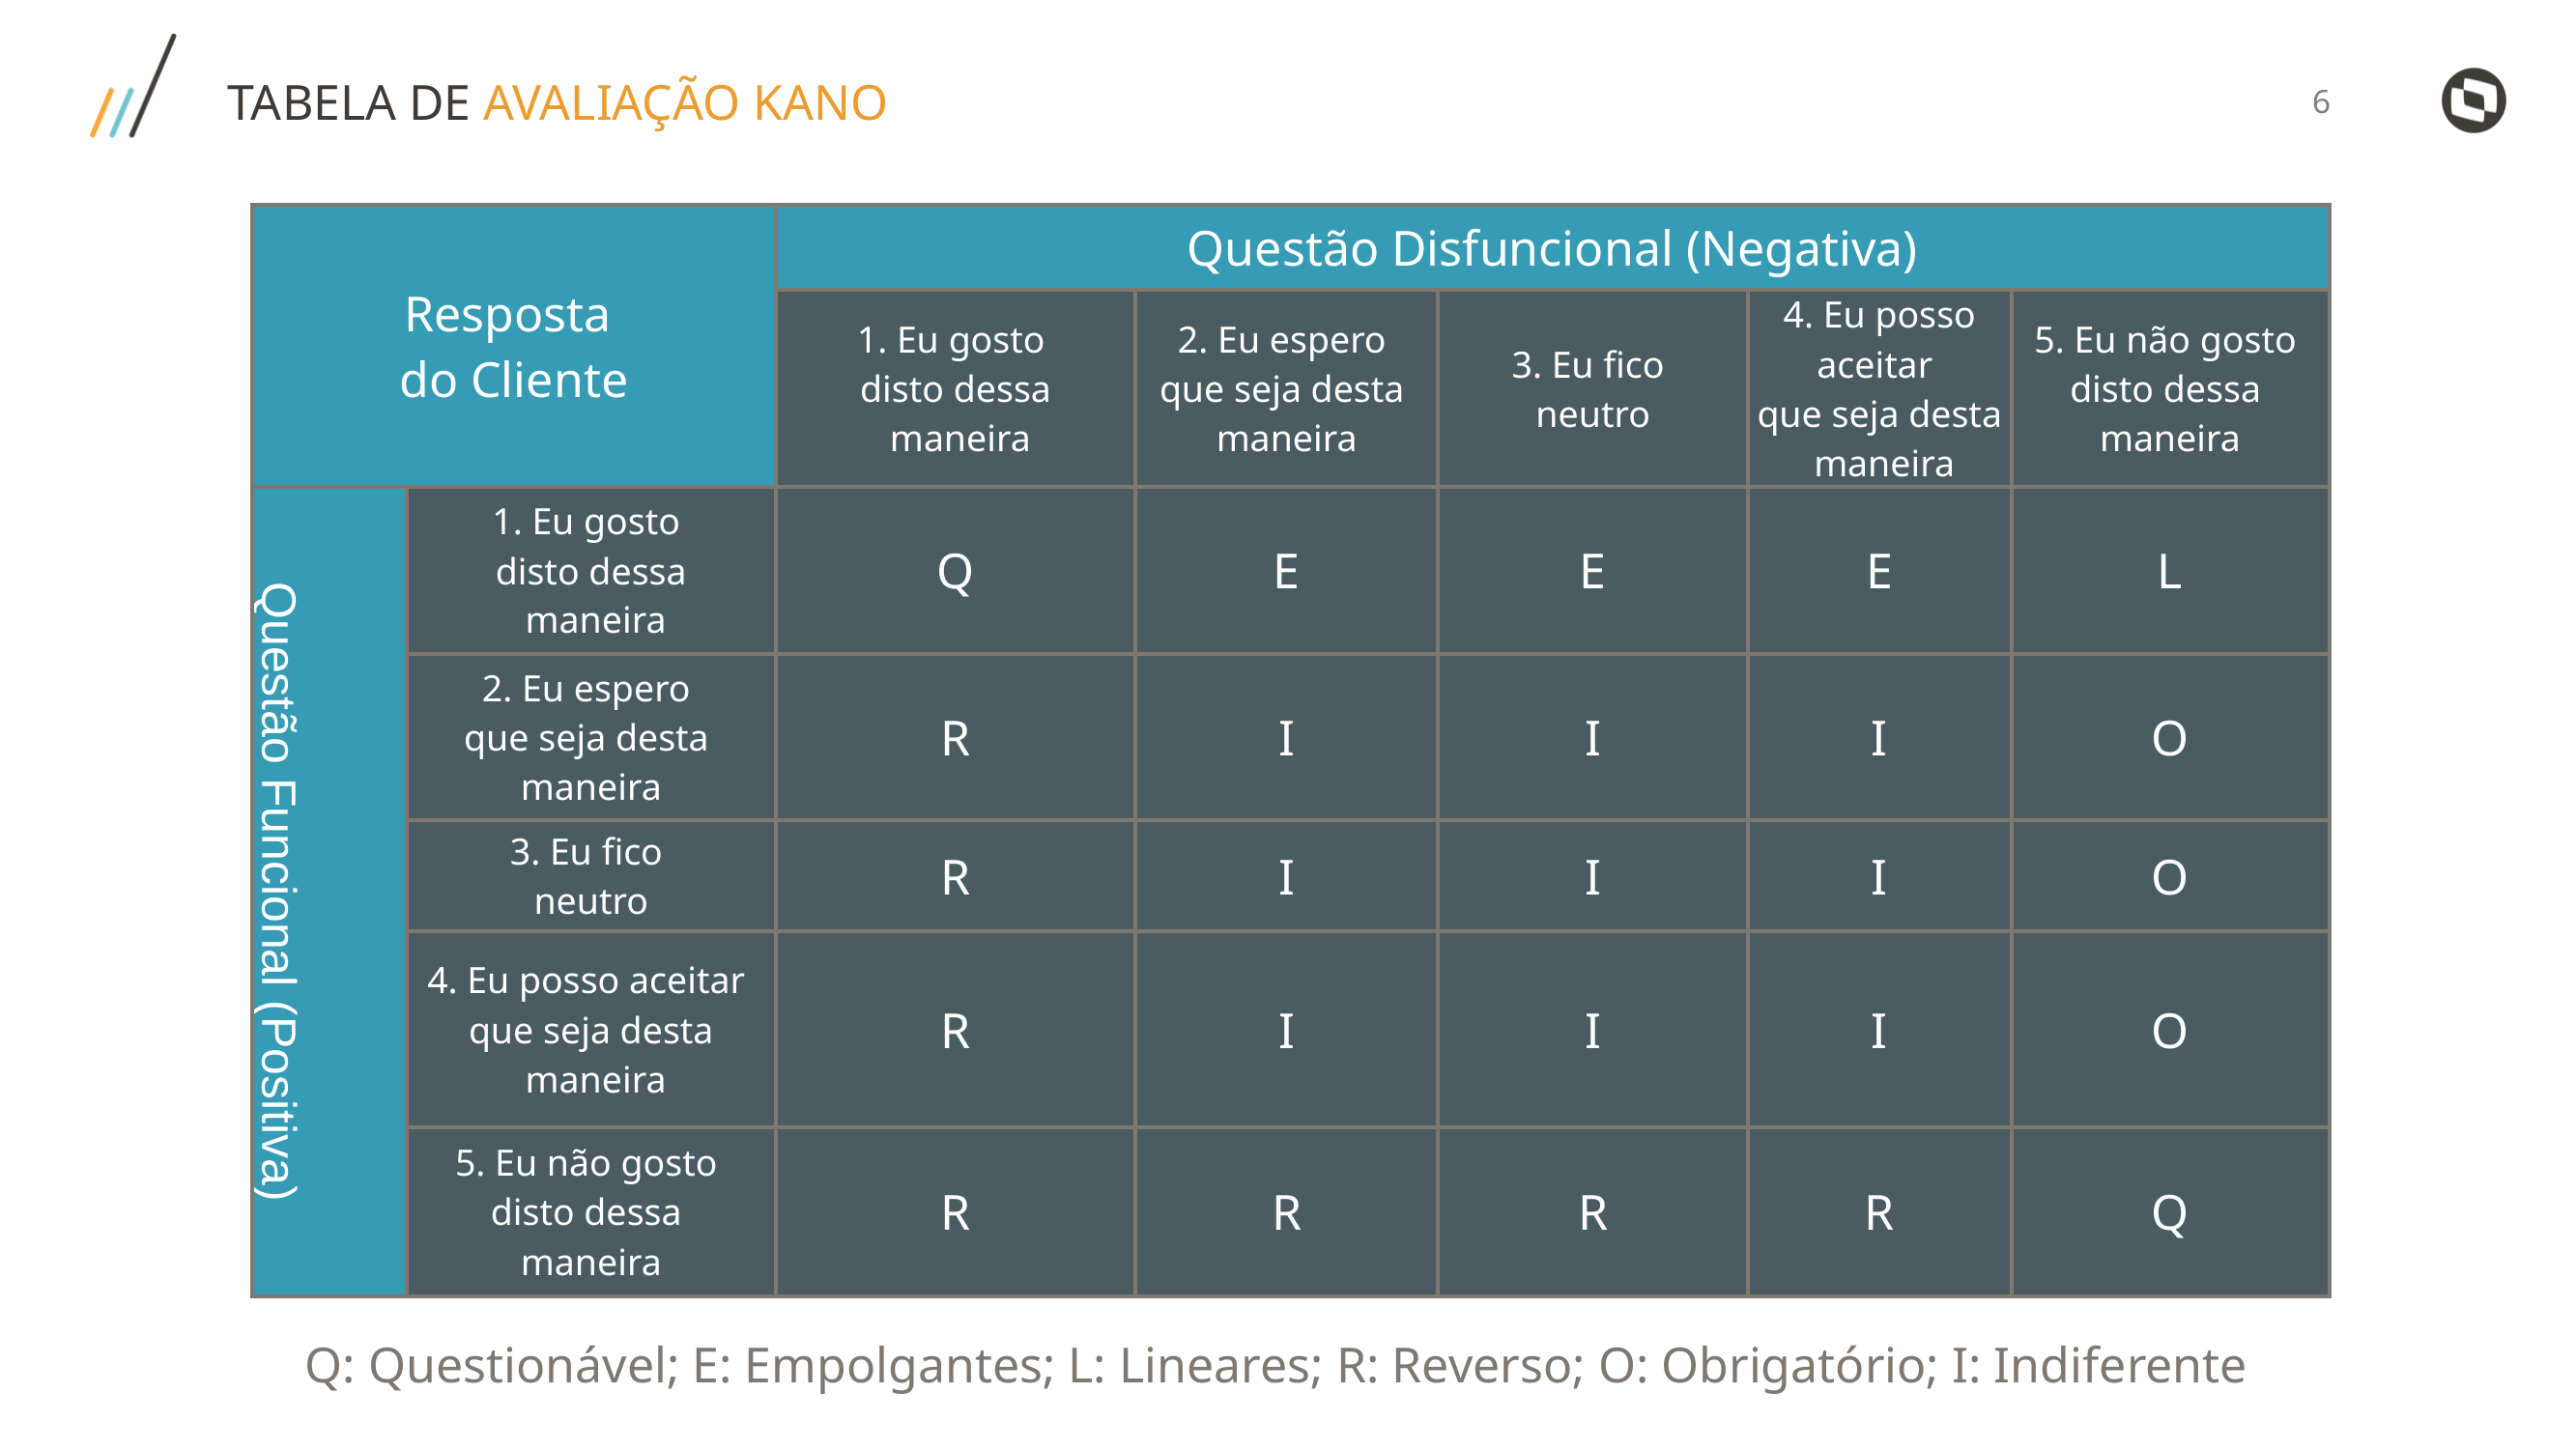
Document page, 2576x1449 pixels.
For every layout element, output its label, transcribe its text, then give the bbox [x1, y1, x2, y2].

table_cell E [1137, 489, 1436, 652]
table_cell O [2014, 933, 2328, 1125]
table_cell Q [778, 489, 1133, 652]
table_cell Q [2014, 1129, 2328, 1294]
table_cell 4. Eu posso aceitar que seja desta maneira [409, 933, 774, 1125]
table_cell I [1750, 933, 2010, 1125]
table_cell I [1137, 822, 1436, 929]
table_cell 3. Eu fico neutro [409, 822, 774, 929]
list TABELA DE AVALIAÇÃO KANO [214, 64, 2296, 138]
table_cell I [1137, 656, 1436, 818]
table_cell Questão Funcional (Positiva) [254, 489, 405, 1294]
text_box Q: Questionável; E: Empolgantes; L: Lineares; R: Reverso; O: Obrigatório; I: Indiferente [120, 1327, 2447, 1400]
table_cell I [1750, 822, 2010, 929]
table_cell 2. Eu espero que seja desta maneira [409, 656, 774, 818]
table_cell I [1440, 933, 1746, 1125]
table_cell I [1440, 656, 1746, 818]
table_cell 3. Eu fico neutro [1440, 292, 1746, 485]
table_cell R [778, 656, 1133, 818]
picture [88, 32, 179, 139]
table_cell R [778, 933, 1133, 1125]
picture [2435, 61, 2513, 140]
table_cell 1. Eu gosto disto dessa maneira [778, 292, 1133, 485]
table_cell I [1137, 933, 1436, 1125]
table_cell R [1440, 1129, 1746, 1294]
table_header Questão Disfuncional (Negativa) [778, 207, 2328, 288]
table_cell E [1440, 489, 1746, 652]
table_cell 4. Eu posso aceitar que seja desta maneira [1750, 292, 2010, 485]
table_cell R [1750, 1129, 2010, 1294]
table_cell R [778, 822, 1133, 929]
table_cell O [2014, 822, 2328, 929]
table_cell 2. Eu espero que seja desta maneira [1137, 292, 1436, 485]
table_header Resposta do Cliente [254, 207, 774, 485]
table_cell E [1750, 489, 2010, 652]
table_cell I [1750, 656, 2010, 818]
table_cell L [2014, 489, 2328, 652]
table_cell R [778, 1129, 1133, 1294]
table_cell R [1137, 1129, 1436, 1294]
table_cell 1. Eu gosto disto dessa maneira [409, 489, 774, 652]
table_cell 5. Eu não gosto disto dessa maneira [409, 1129, 774, 1294]
table_cell O [2014, 656, 2328, 818]
table_cell I [1440, 822, 1746, 929]
table_cell 5. Eu não gosto disto dessa maneira [2014, 292, 2328, 485]
